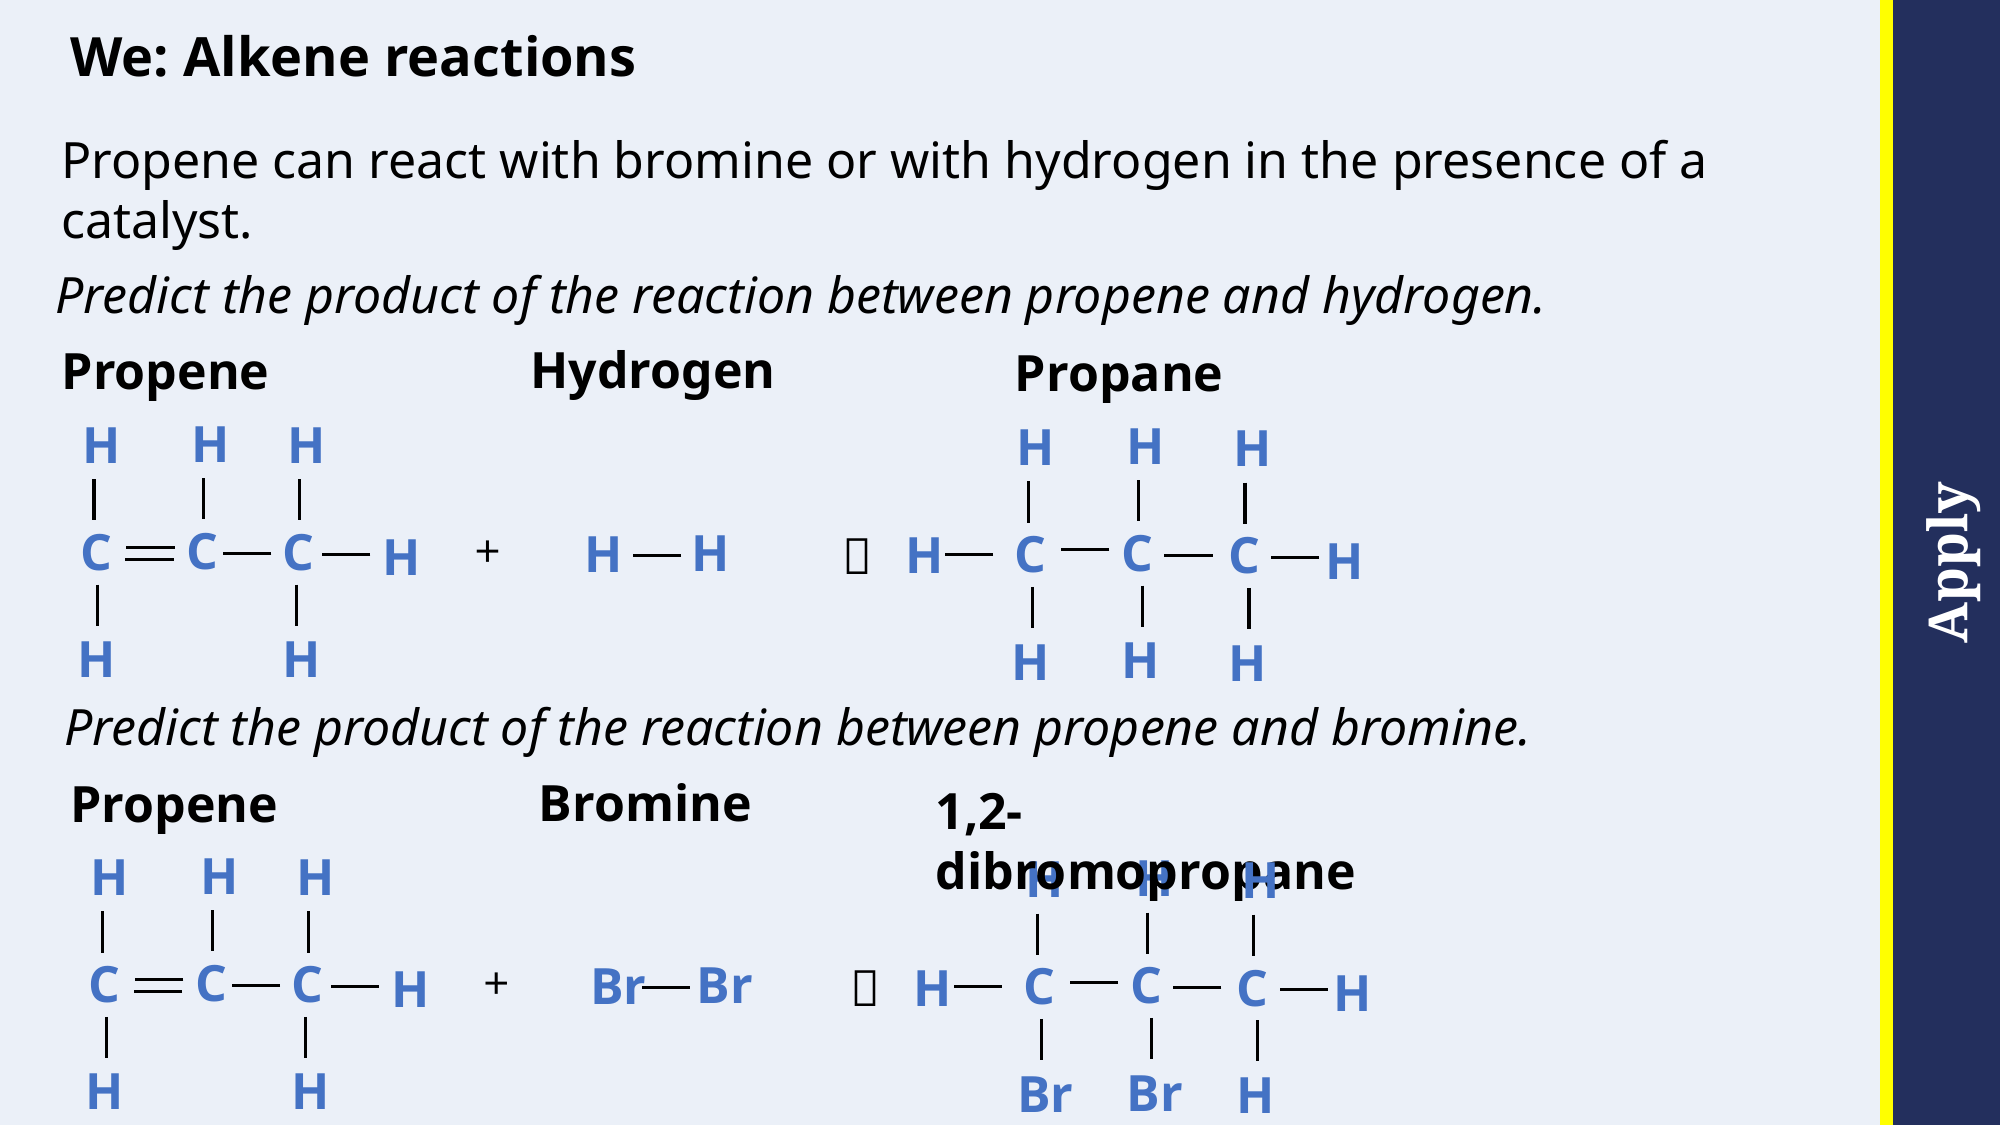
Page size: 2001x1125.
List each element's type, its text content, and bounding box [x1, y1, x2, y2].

text_box H [185, 837, 254, 912]
text_box H [367, 518, 436, 593]
text_box H [1222, 1055, 1290, 1125]
text_box C [1009, 947, 1071, 1023]
text_box C [1222, 948, 1284, 1024]
text_box  [835, 949, 896, 1025]
text_box C [1213, 516, 1275, 592]
text_box H [281, 838, 350, 913]
text_box C [1115, 946, 1178, 1022]
text_box H [1213, 623, 1282, 687]
text_box Bromine [524, 763, 805, 839]
text_box Br [1002, 1054, 1089, 1125]
text_box Propene [55, 764, 311, 840]
text_box H [1227, 841, 1295, 917]
text_box + [458, 511, 517, 587]
text_box H [1002, 409, 1070, 483]
text_box H [1318, 954, 1387, 1029]
text_box H [76, 838, 144, 913]
text_box H [1111, 409, 1180, 482]
text_box H [1120, 908, 1189, 914]
text_box C [276, 945, 338, 1021]
text_box Propane [1000, 333, 1281, 409]
text_box Propene [47, 332, 303, 408]
text_box Propene can react with bromine or with hydrogen in the presence of a catalyst. [46, 121, 1742, 255]
text_box C [74, 945, 136, 1021]
text_box H [71, 1052, 139, 1125]
text_box Br [575, 947, 661, 1023]
text_box  [827, 517, 888, 593]
text_box 1,2-dibromopropane [920, 772, 1458, 908]
text_box H [1218, 409, 1287, 484]
text_box H [676, 514, 745, 589]
text_box H [376, 950, 445, 1026]
text_box H [899, 948, 968, 1024]
text_box C [172, 512, 234, 587]
text_box H [62, 620, 131, 687]
text_box C [1000, 515, 1062, 591]
text_box Predict the product of the reaction between propene and bromine. [49, 687, 1852, 763]
text_box H [272, 406, 341, 481]
text_box H [1310, 521, 1378, 597]
text_box H [267, 620, 336, 687]
text_box H [177, 404, 245, 480]
text_box Hydrogen [515, 331, 796, 407]
text_box H [1106, 621, 1175, 687]
text_box H [276, 1052, 345, 1125]
text_box C [65, 513, 128, 588]
text_box Br [1112, 1053, 1198, 1125]
title We: Alkene reactions [55, 0, 1798, 119]
text_box + [467, 944, 526, 1019]
text_box C [180, 944, 243, 1019]
text_box Predict the product of the reaction between propene and hydrogen. [41, 255, 1843, 331]
text_box H [890, 516, 959, 592]
text_box H [67, 406, 136, 481]
text_box H [997, 622, 1065, 687]
text_box C [1106, 514, 1169, 589]
text_box Br [681, 946, 768, 1022]
text_box H [569, 515, 638, 591]
text_box C [267, 513, 330, 588]
text_box H [1010, 908, 1079, 916]
